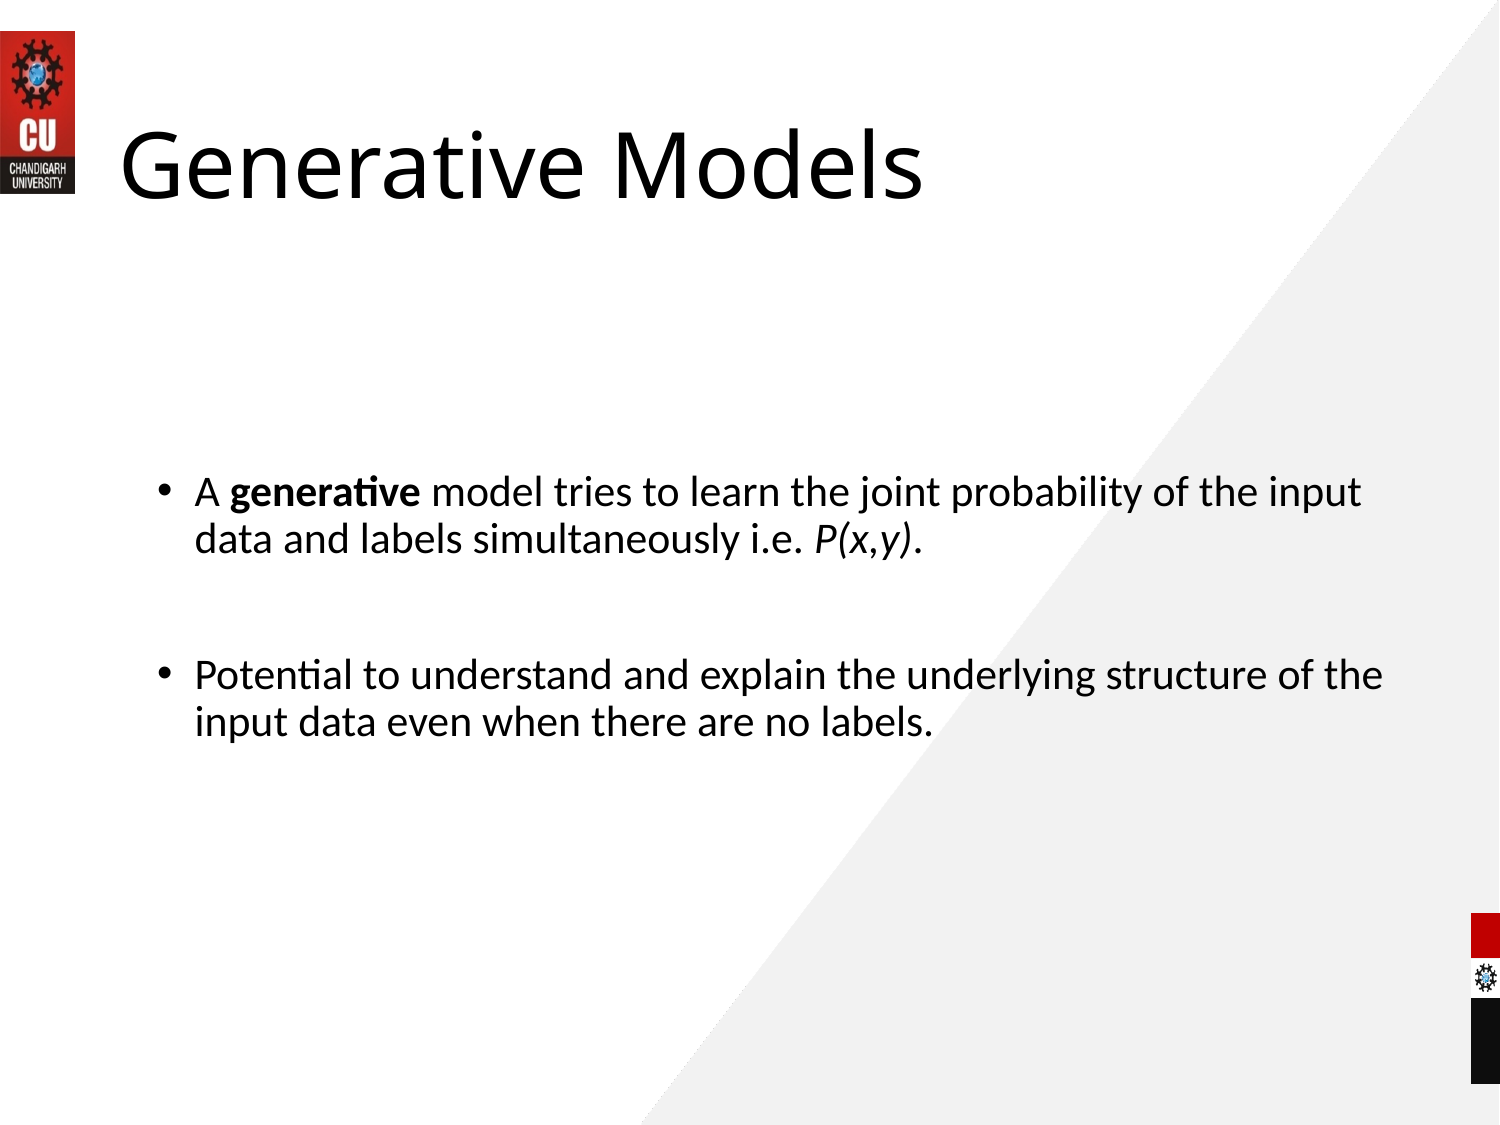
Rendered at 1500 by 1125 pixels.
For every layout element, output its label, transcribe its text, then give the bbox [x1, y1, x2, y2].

list A generative model tries to learn the joint probability of the input data and labels simultaneously i.e. P(x,y). Potential to understand and explain the underlying structure of the input data even when there are no labels. [142, 460, 1456, 882]
title Generative Models [103, 59, 1397, 278]
picture [0, 0, 1500, 1125]
